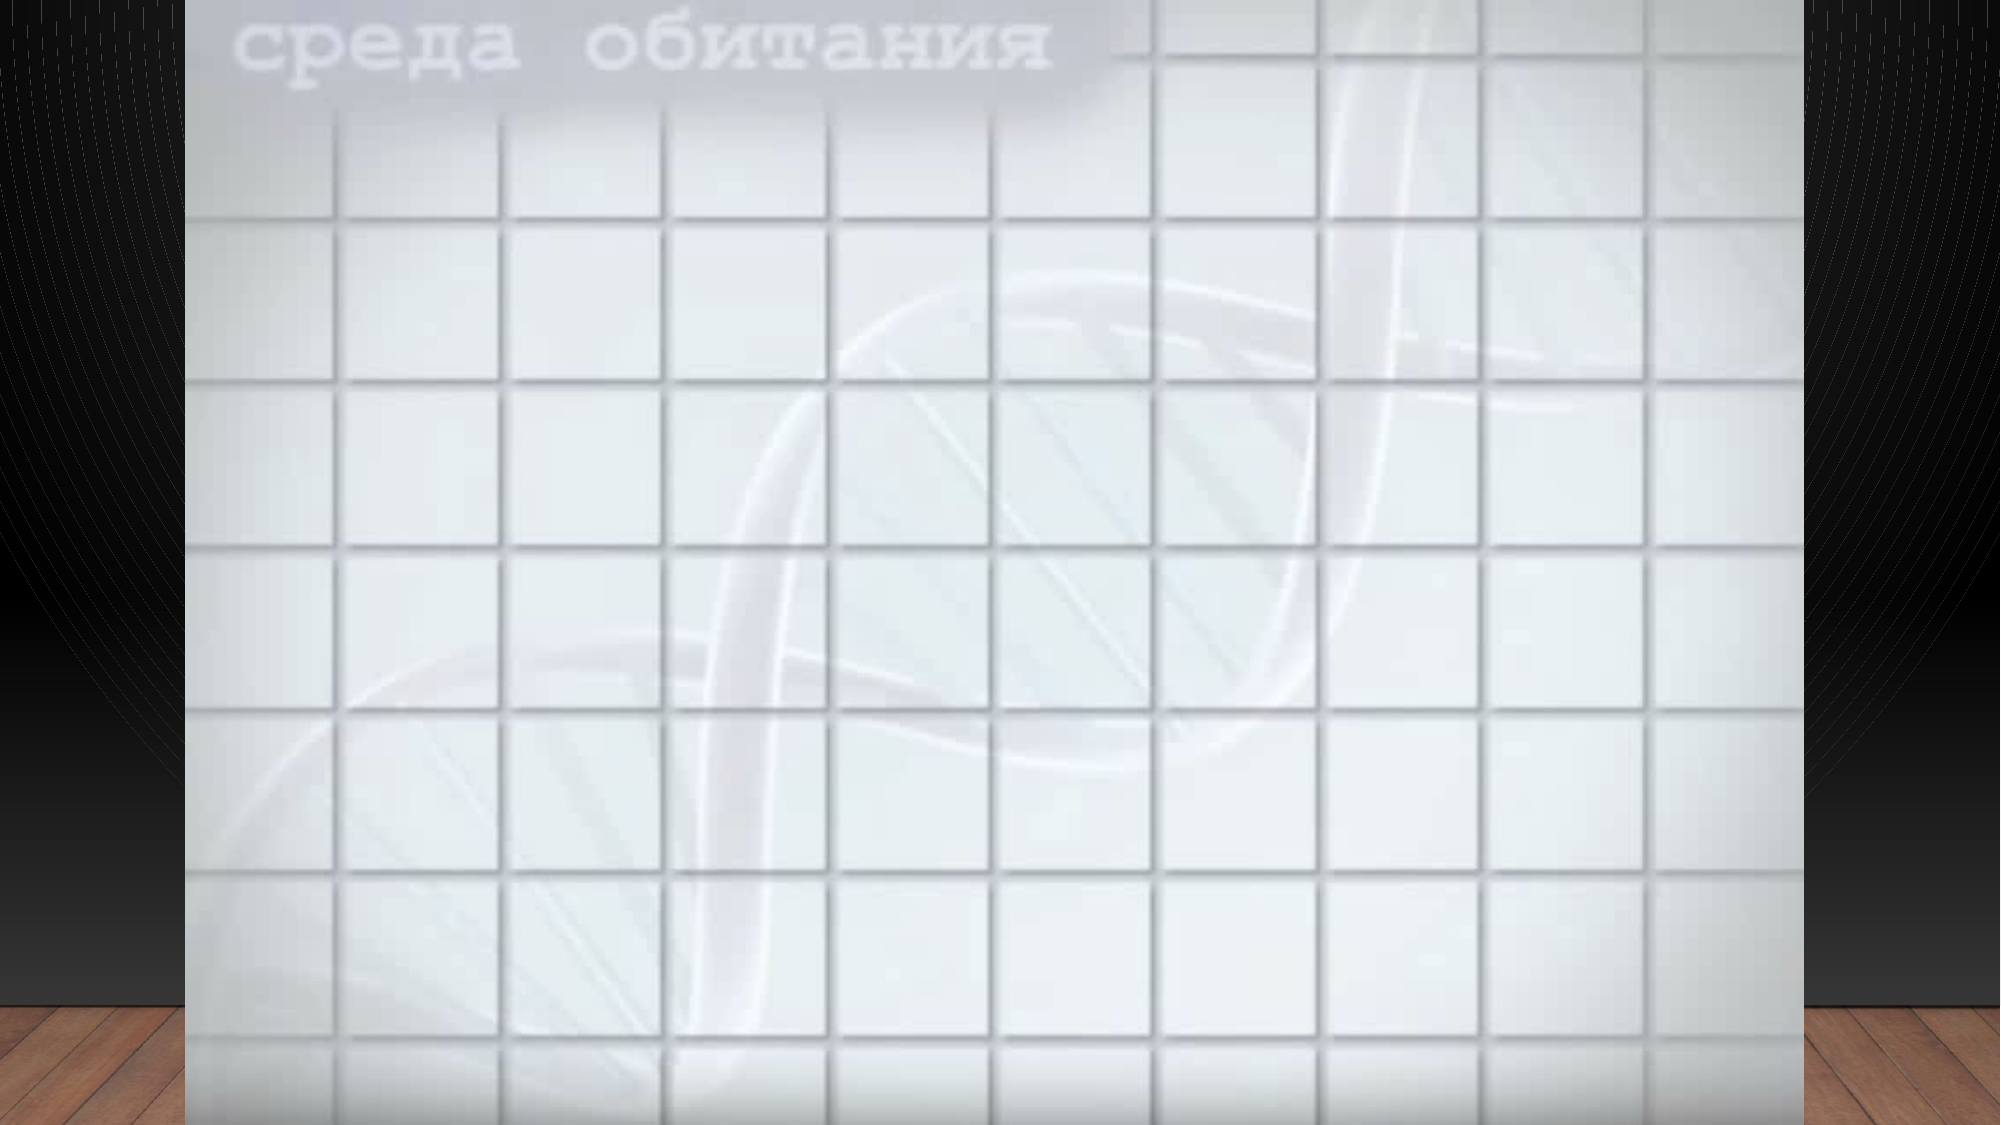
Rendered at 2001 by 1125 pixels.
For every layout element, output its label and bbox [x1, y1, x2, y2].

picture [0, 1005, 184, 1125]
list [184, 0, 1805, 1125]
picture [1805, 1005, 2000, 1125]
